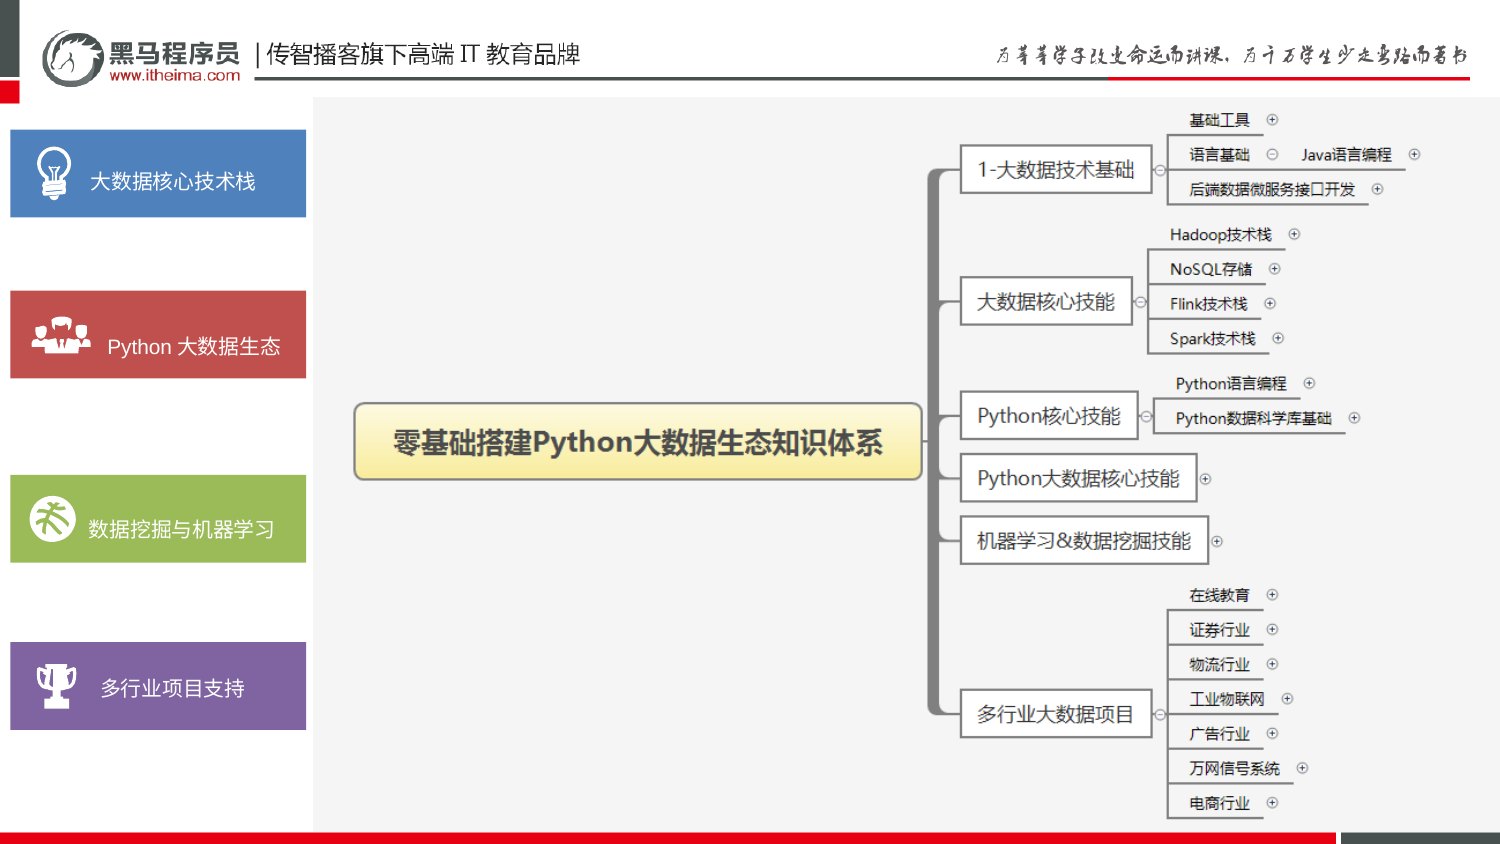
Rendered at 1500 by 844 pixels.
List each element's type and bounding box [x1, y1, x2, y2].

text_box [10, 641, 307, 731]
text_box [10, 129, 307, 218]
text_box [10, 290, 307, 379]
picture [0, 0, 1500, 844]
text_box [10, 474, 307, 563]
